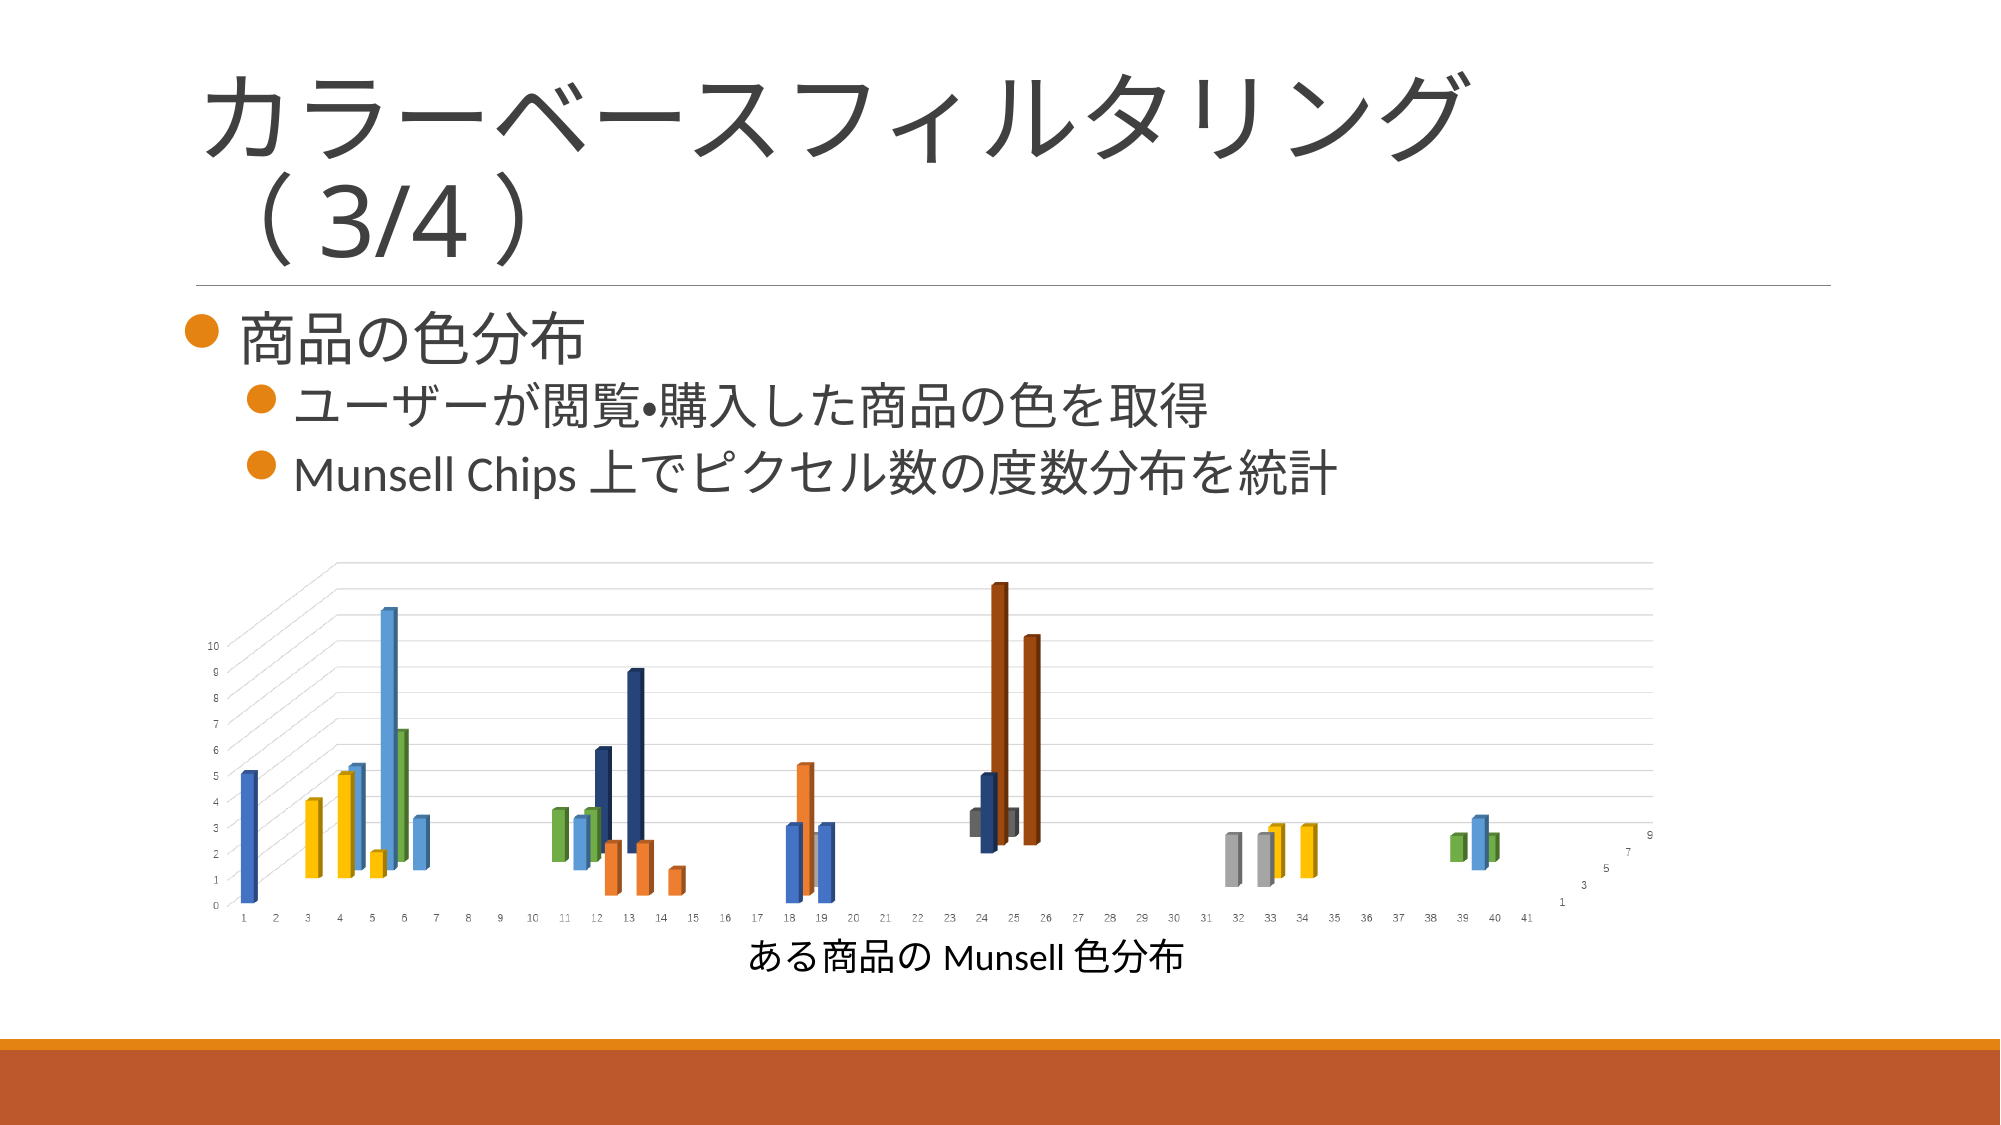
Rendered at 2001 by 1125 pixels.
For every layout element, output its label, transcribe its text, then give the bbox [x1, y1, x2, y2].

picture [199, 553, 1666, 928]
text_box ある商品のMunsell色分布 [731, 937, 1202, 986]
title カラーベースフィルタリング（3/4） [180, 47, 1830, 285]
list 商品の色分布 ユーザーが閲覧・購入した商品の色を取得 Munsell Chips上でピクセル数の度数分布を統計 [180, 302, 1415, 723]
